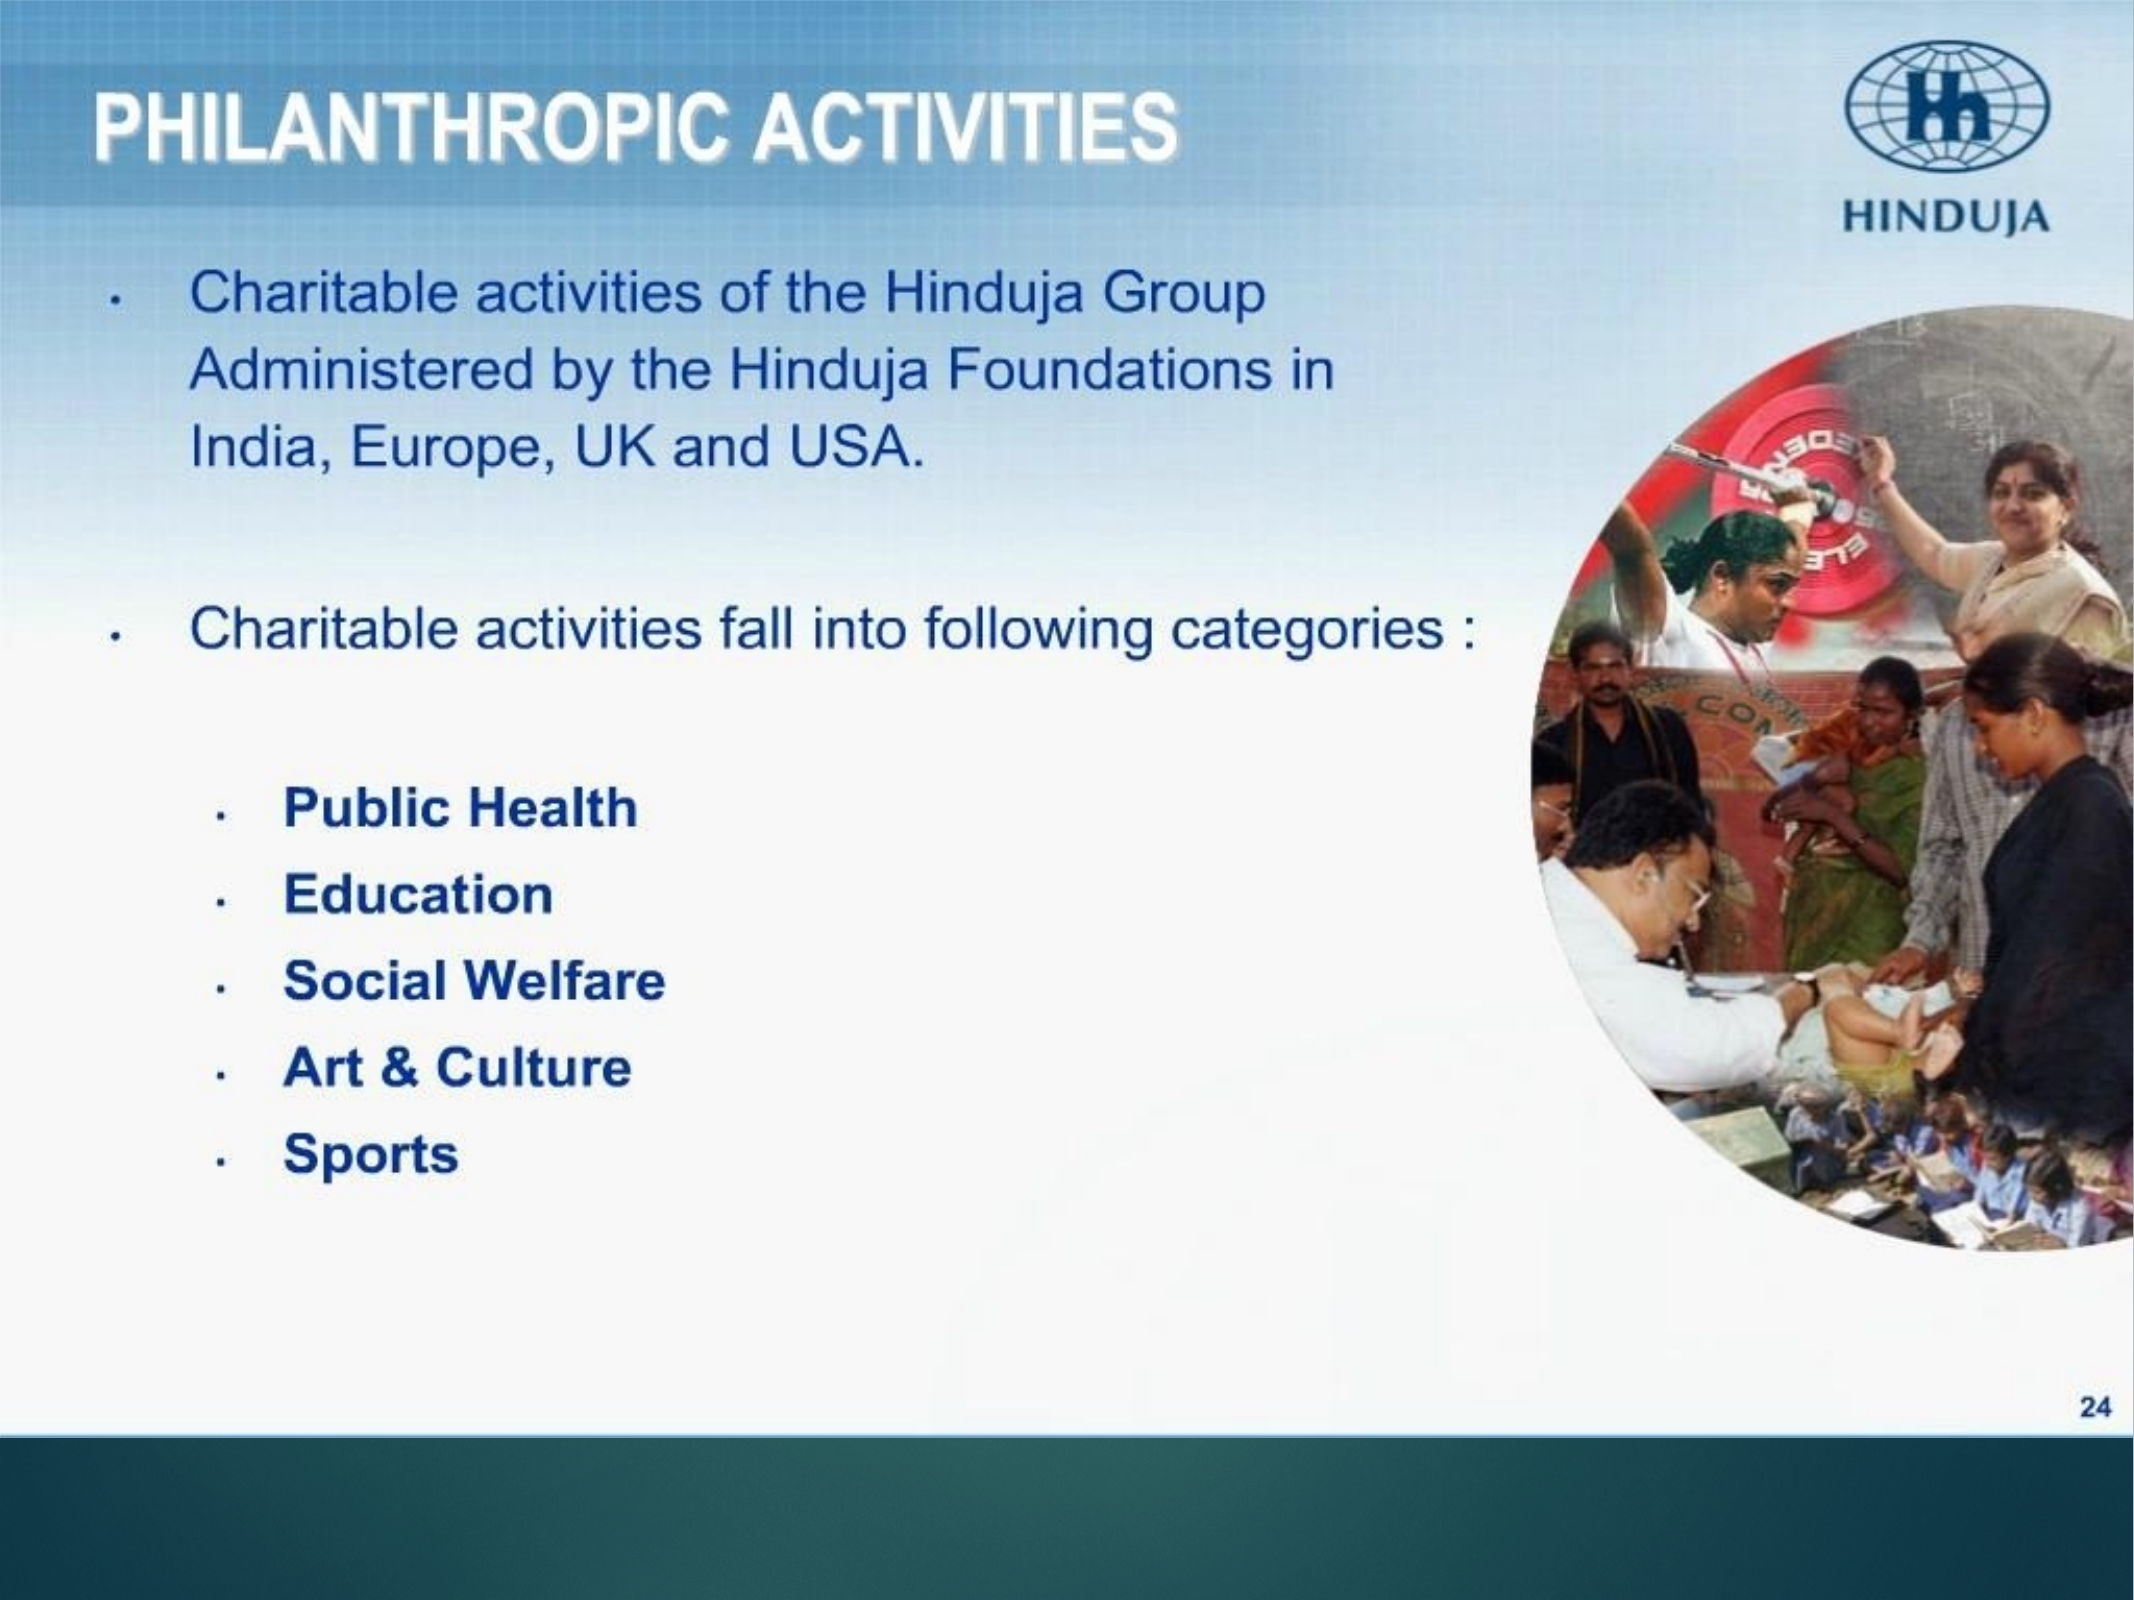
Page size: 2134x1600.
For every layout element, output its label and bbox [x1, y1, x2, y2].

text_box [0, 0, 2134, 1438]
